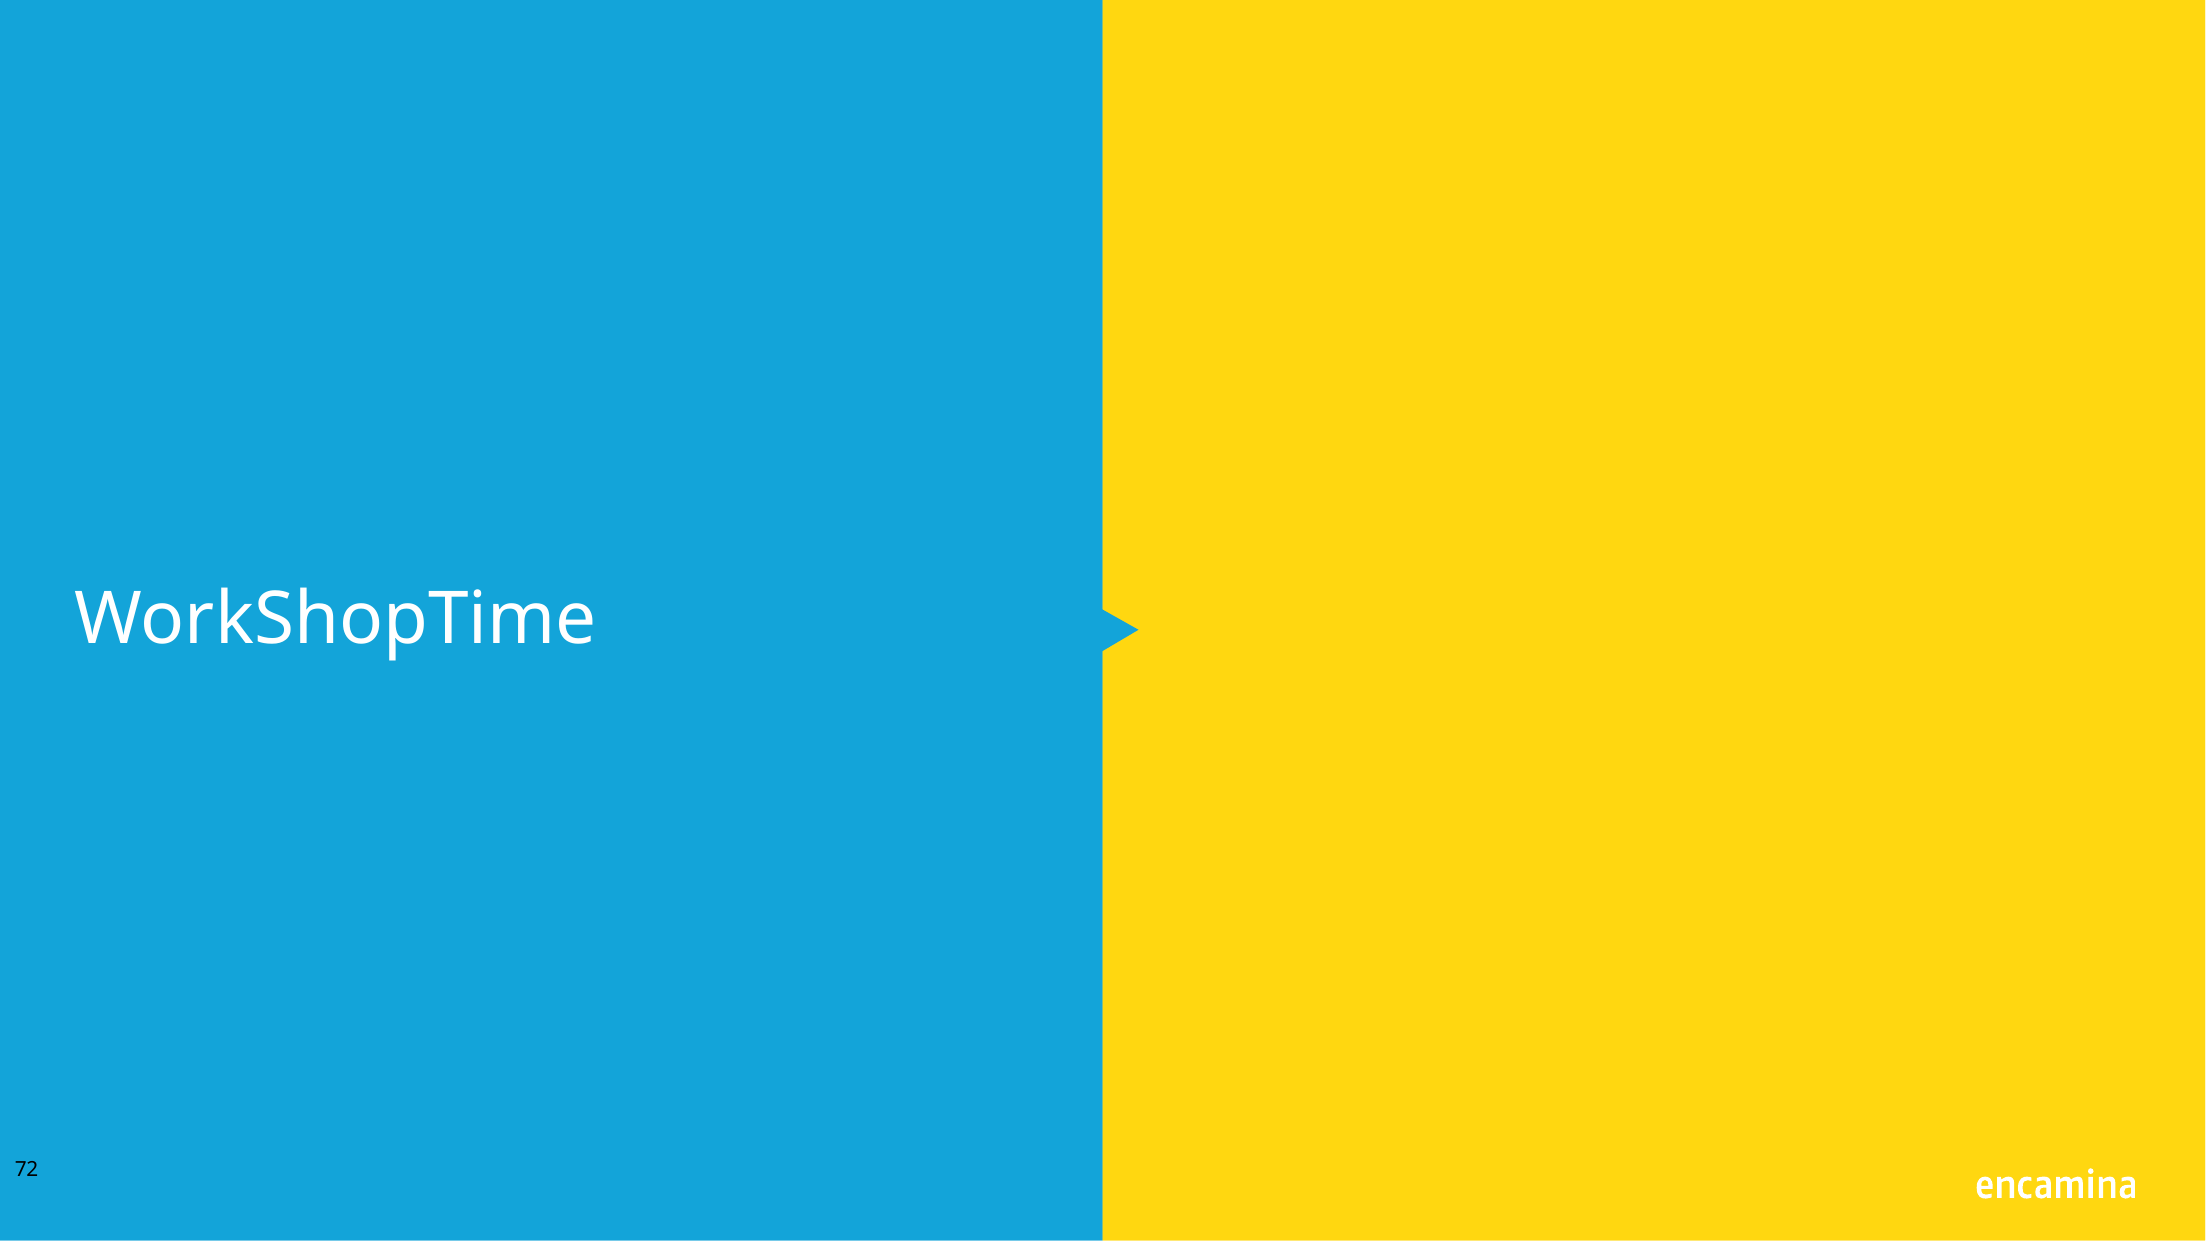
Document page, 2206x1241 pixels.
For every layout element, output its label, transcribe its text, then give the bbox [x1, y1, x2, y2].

slide_number 72 [0, 1131, 109, 1209]
title WorkShopTime [58, 29, 1032, 1199]
